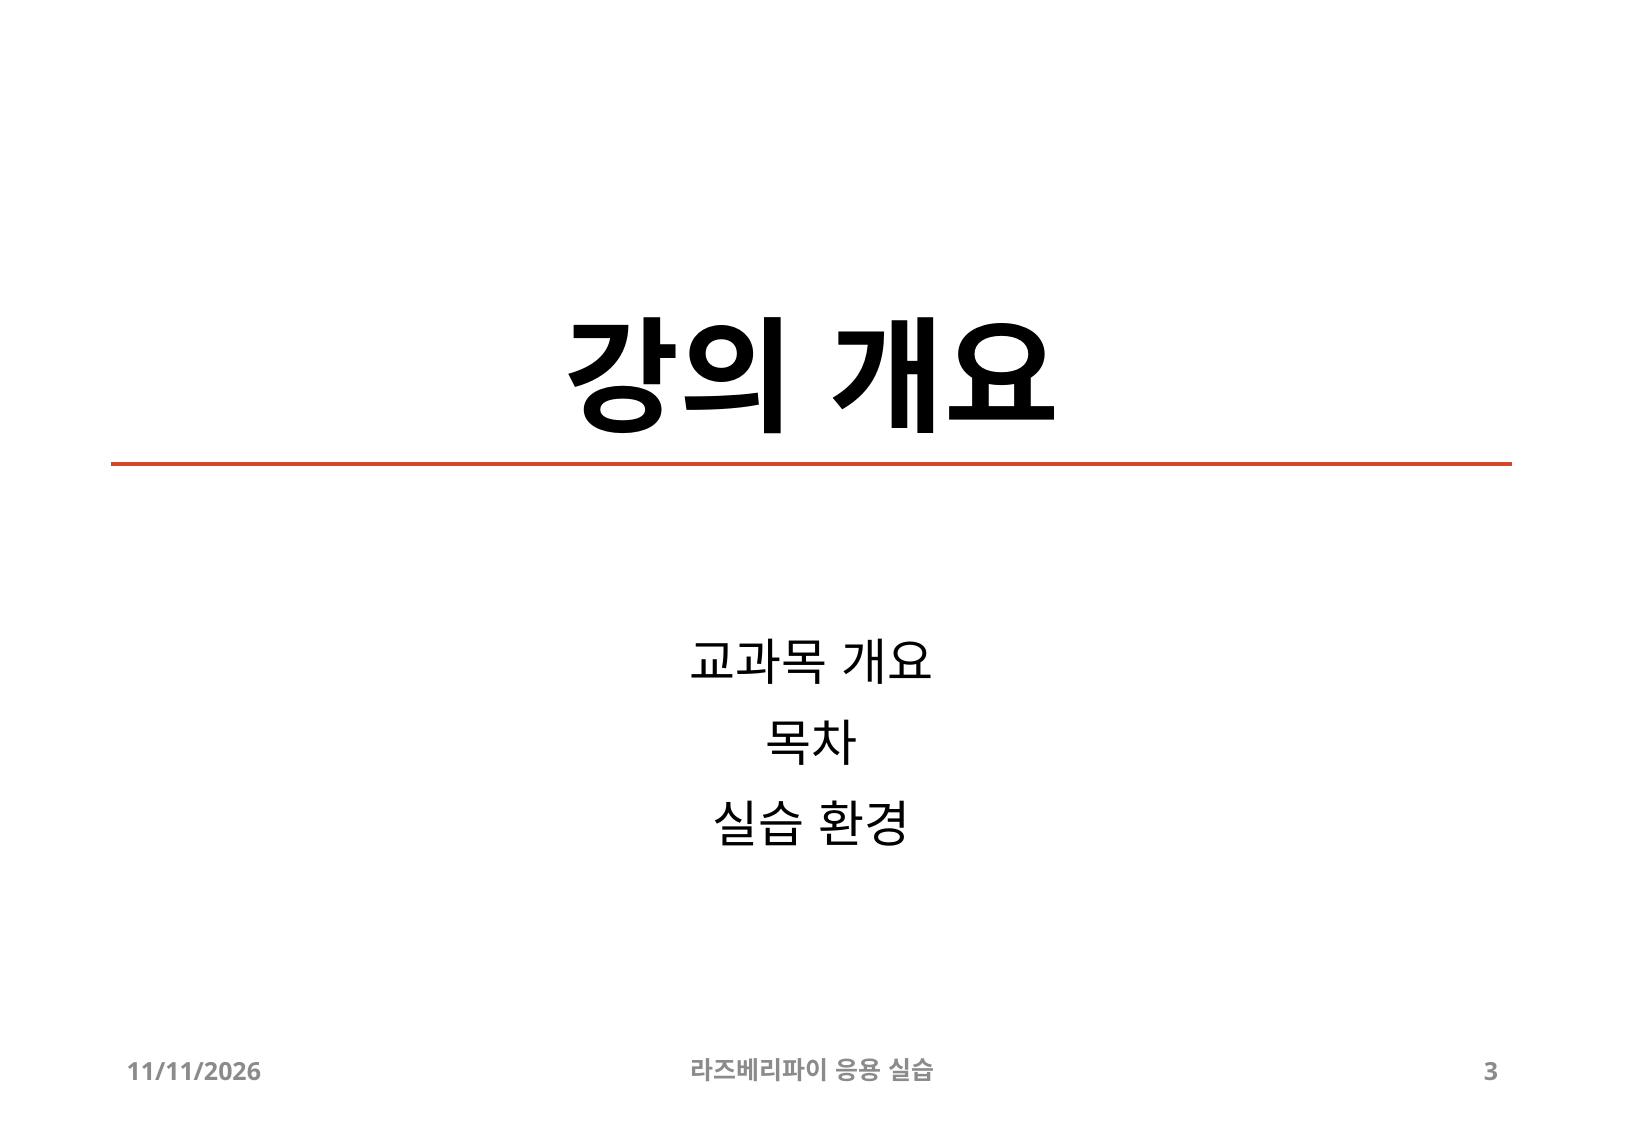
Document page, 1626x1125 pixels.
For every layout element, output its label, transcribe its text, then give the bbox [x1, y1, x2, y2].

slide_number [111, 1042, 478, 1103]
footer 라즈베리파이 응용 실습 [538, 1042, 1087, 1103]
list 교과목 개요 목차 실습 환경 [527, 490, 1096, 993]
title 강의 개요 [469, 280, 1154, 465]
slide_number 3 [1147, 1042, 1514, 1103]
